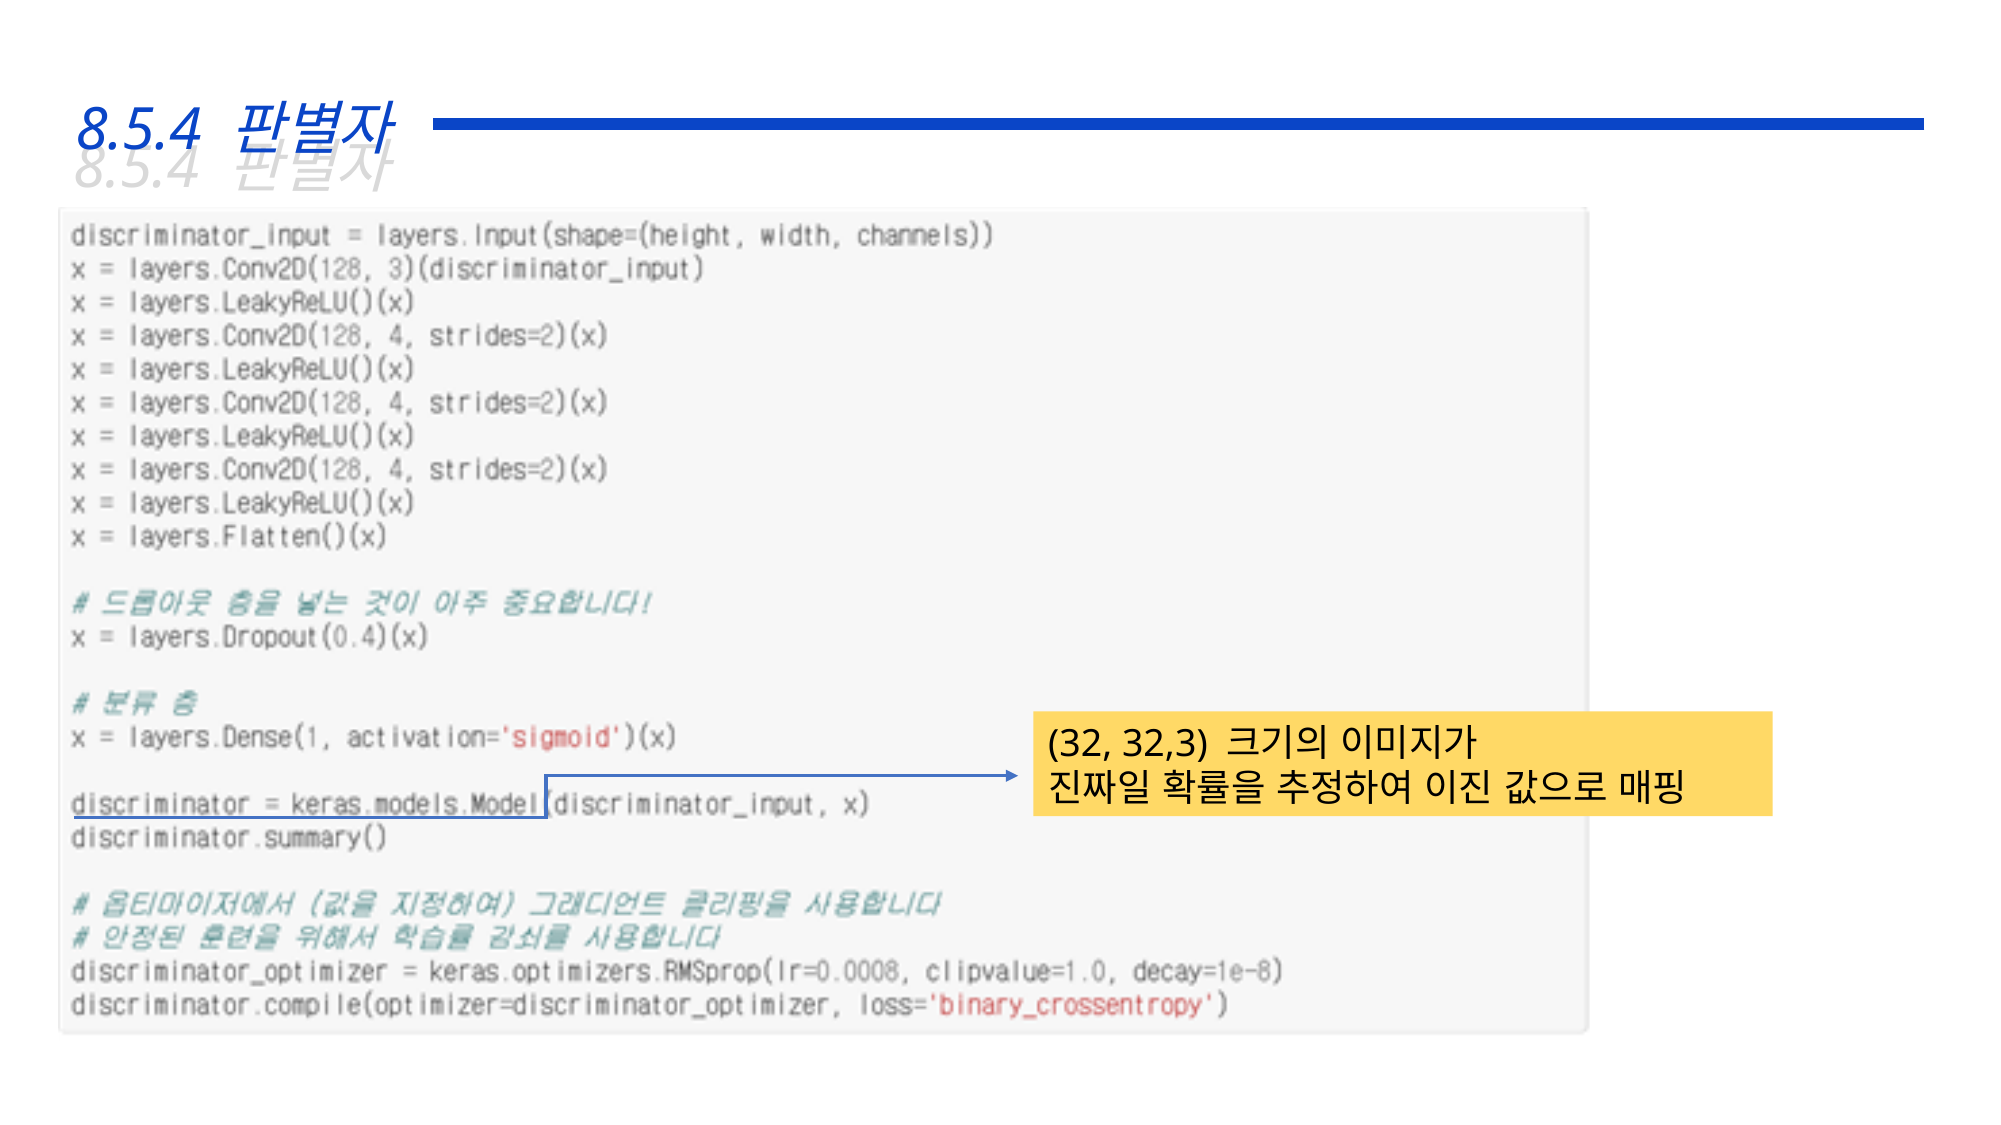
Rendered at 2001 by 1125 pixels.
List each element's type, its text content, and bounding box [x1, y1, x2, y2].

text_box 8.5.4 판별자 [58, 122, 750, 207]
text_box 8.5.4 판별자 [60, 84, 407, 169]
picture [58, 207, 1590, 1041]
text_box (32, 32,3) 크기의 이미지가 진짜일 확률을 추정하여 이진 값으로 매핑 [1590, 711, 1773, 817]
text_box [73, 775, 1019, 818]
